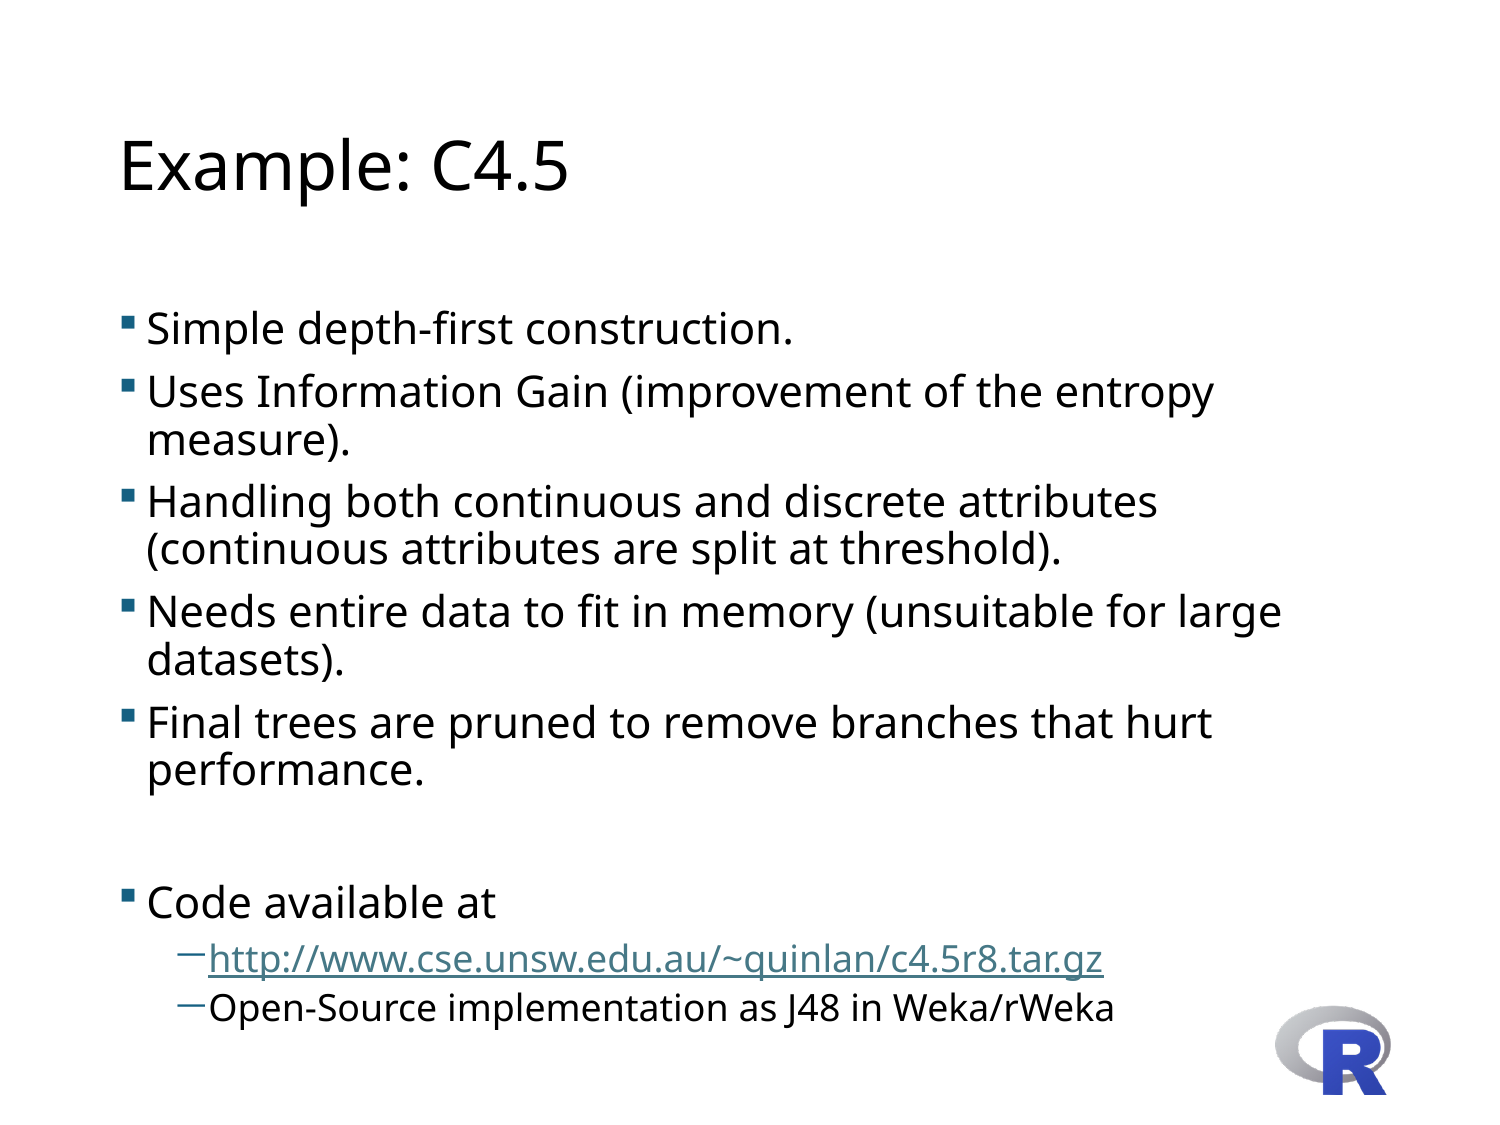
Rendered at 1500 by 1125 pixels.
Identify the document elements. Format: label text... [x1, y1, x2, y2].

picture [1274, 1005, 1391, 1095]
list Simple depth-first construction. Uses Information Gain (improvement of the entropy measure). Handling both continuous and discrete attributes (continuous attributes are split at threshold). Needs entire data to fit in memory (unsuitable for large datasets). Final trees are pruned to remove branches that hurt performance. Code available at http://www.cse.unsw.edu.au/~quinlan/c4.5r8.tar.gz Open-Source implementation as J48 in Weka/rWeka [103, 299, 1397, 1014]
title Example: C4.5 [103, 59, 1397, 278]
